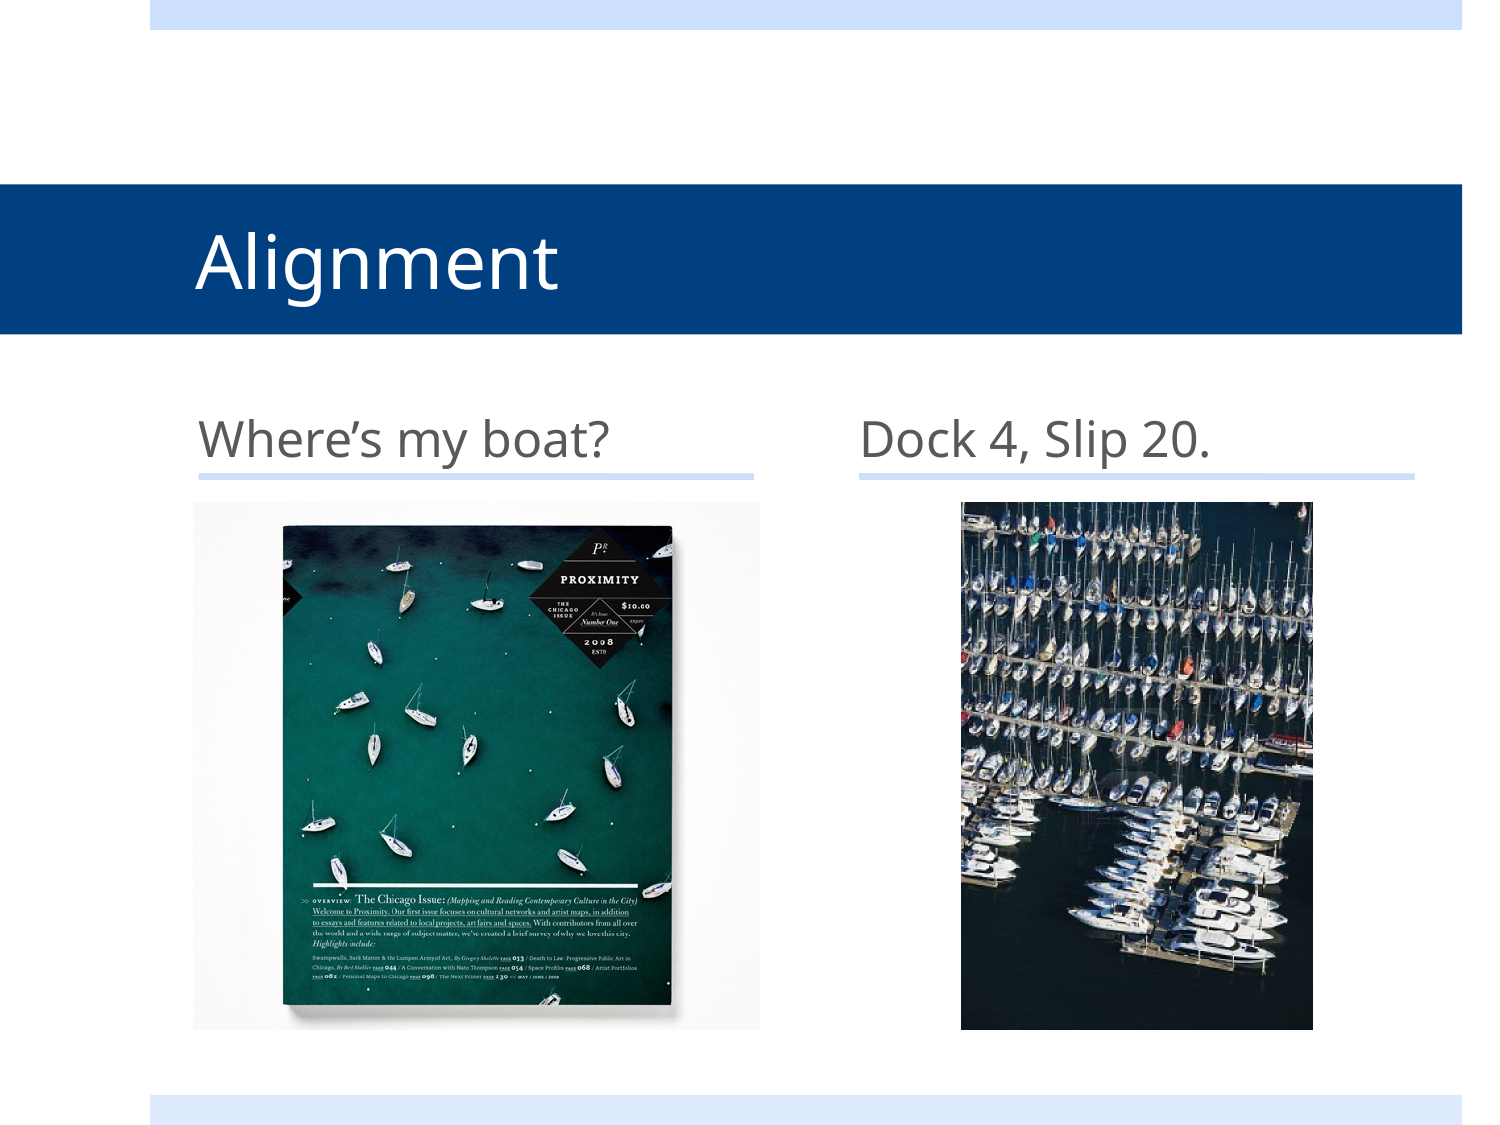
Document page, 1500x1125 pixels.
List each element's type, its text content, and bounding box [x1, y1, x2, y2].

list Where’s my boat? [183, 331, 769, 475]
title Alignment [0, 184, 1463, 335]
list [843, 502, 1430, 1031]
list Dock 4, Slip 20. [844, 331, 1430, 475]
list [183, 502, 770, 1031]
